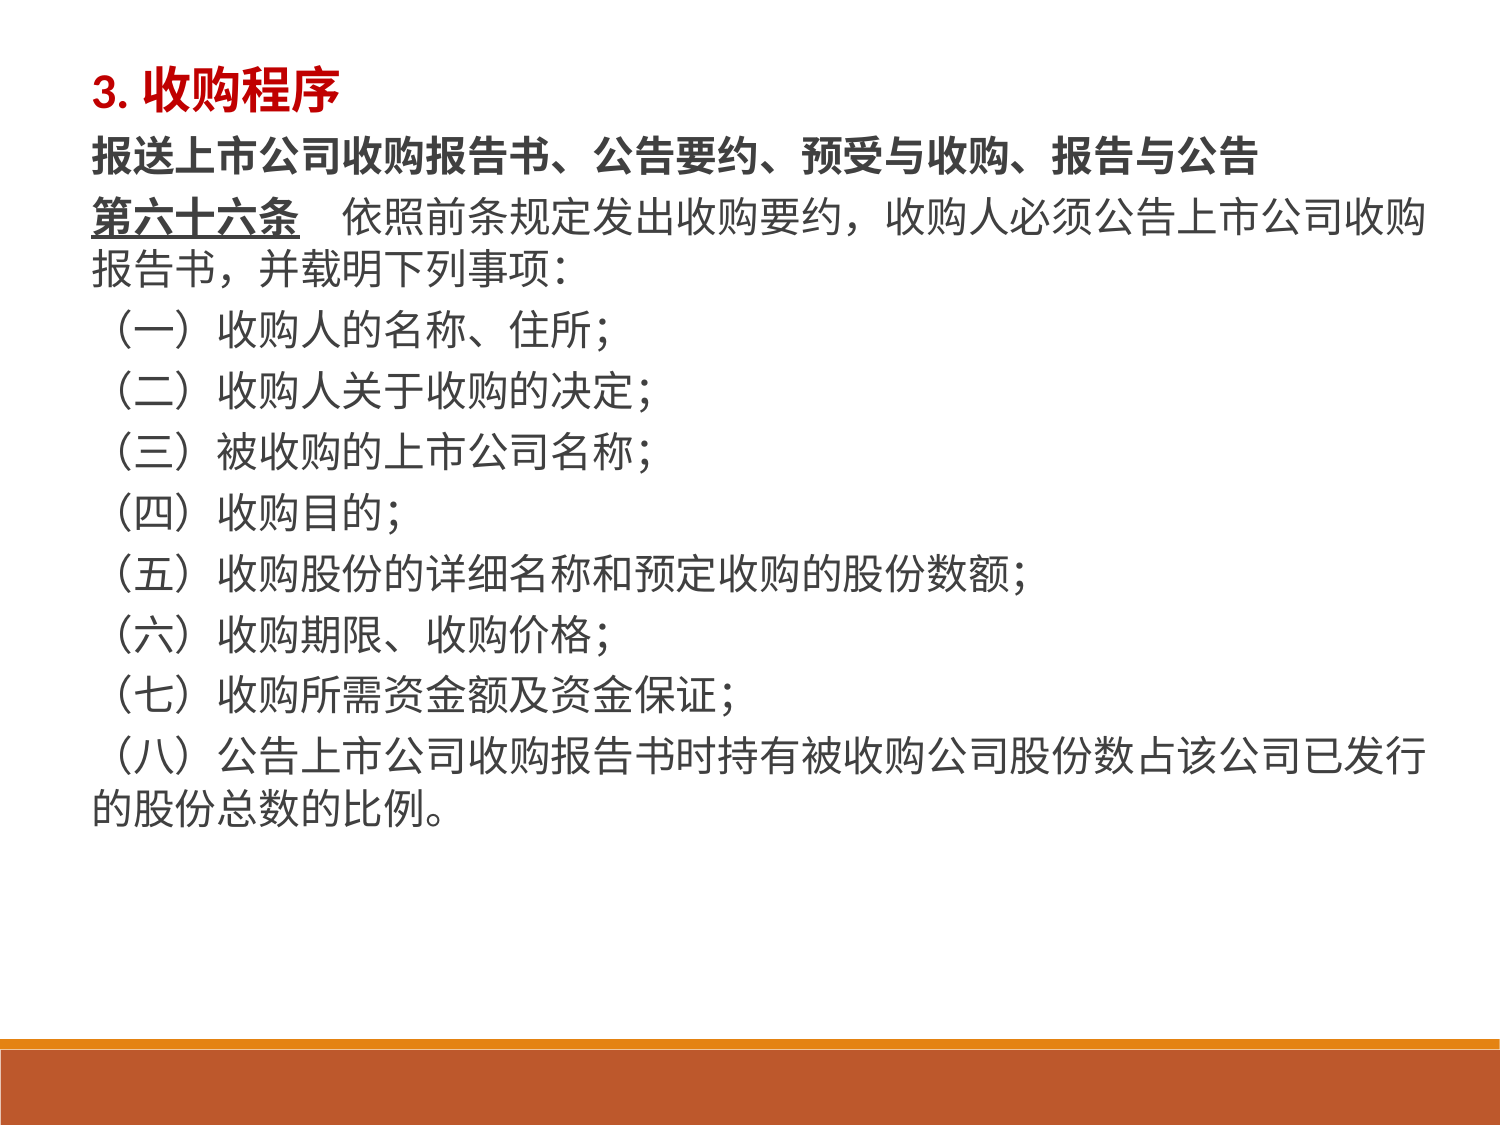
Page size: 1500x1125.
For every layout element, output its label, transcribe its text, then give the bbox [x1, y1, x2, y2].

list 3.收购程序 报送上市公司收购报告书、公告要约、预受与收购、报告与公告 第六十六条 依照前条规定发出收购要约，收购人必须公告上市公司收购报告书，并载明下列事项： （一）收购人的名称、住所； （二）收购人关于收购的决定； （三）被收购的上市公司名称； （四）收购目的； （五）收购股份的详细名称和预定收购的股份数额； （六）收购期限、收购价格； （七）收购所需资金额及资金保证； （八）公告上市公司收购报告书时持有被收购公司股份数占该公司已发行的股份总数的比例。 [76, 48, 1453, 1064]
